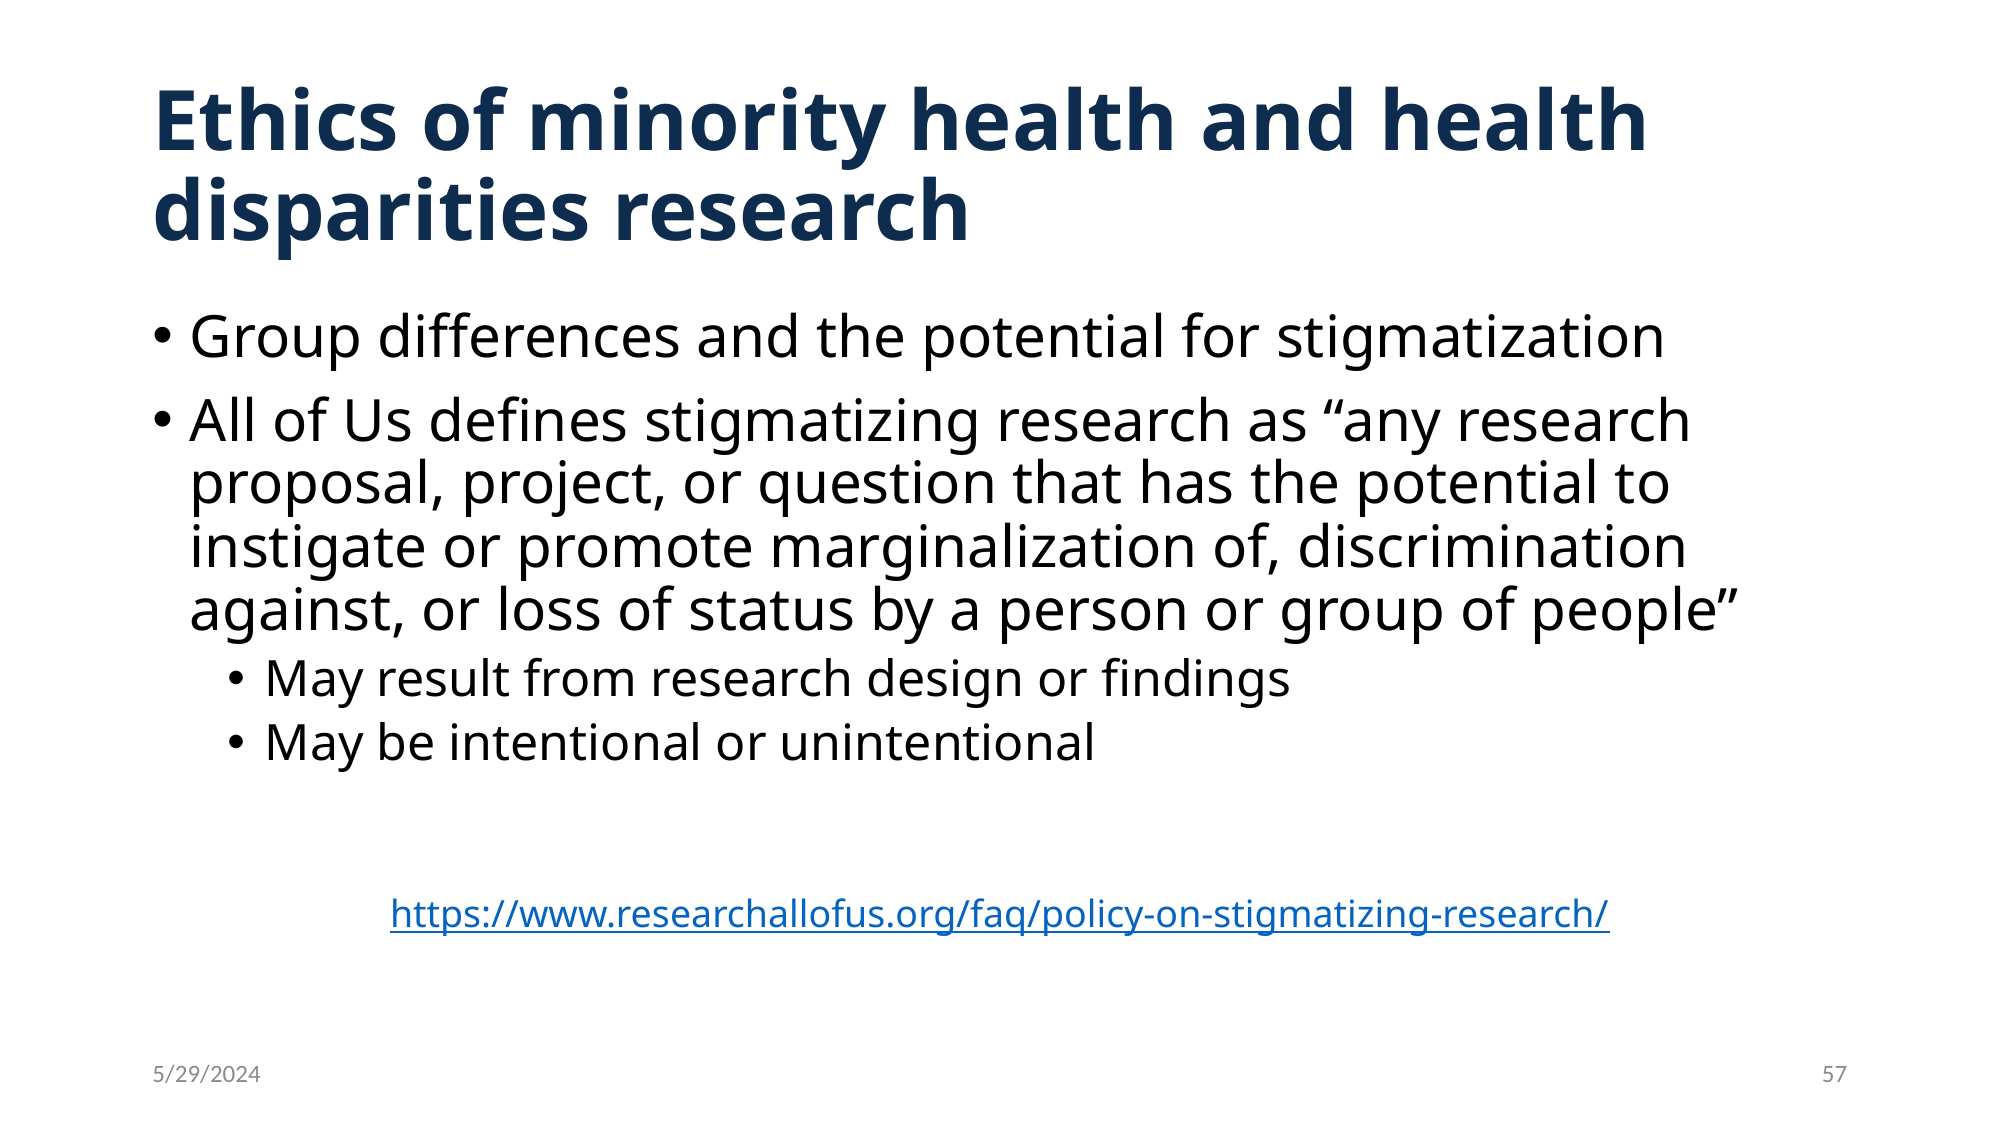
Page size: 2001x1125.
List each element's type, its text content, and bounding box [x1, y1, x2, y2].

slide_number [137, 1042, 588, 1103]
text_box https://www.researchallofus.org/faq/policy-on-stigmatizing-research/ [375, 882, 1625, 949]
slide_number 57 [1412, 1042, 1863, 1103]
title Ethics of minority health and health disparities research [137, 59, 1863, 278]
list Group differences and the potential for stigmatization All of Us defines stigmatizing research as “any research proposal, project, or question that has the potential to instigate or promote marginalization of, discrimination against, or loss of status by a person or group of people” May result from research design or findings May be intentional or unintentional [137, 299, 1863, 1014]
